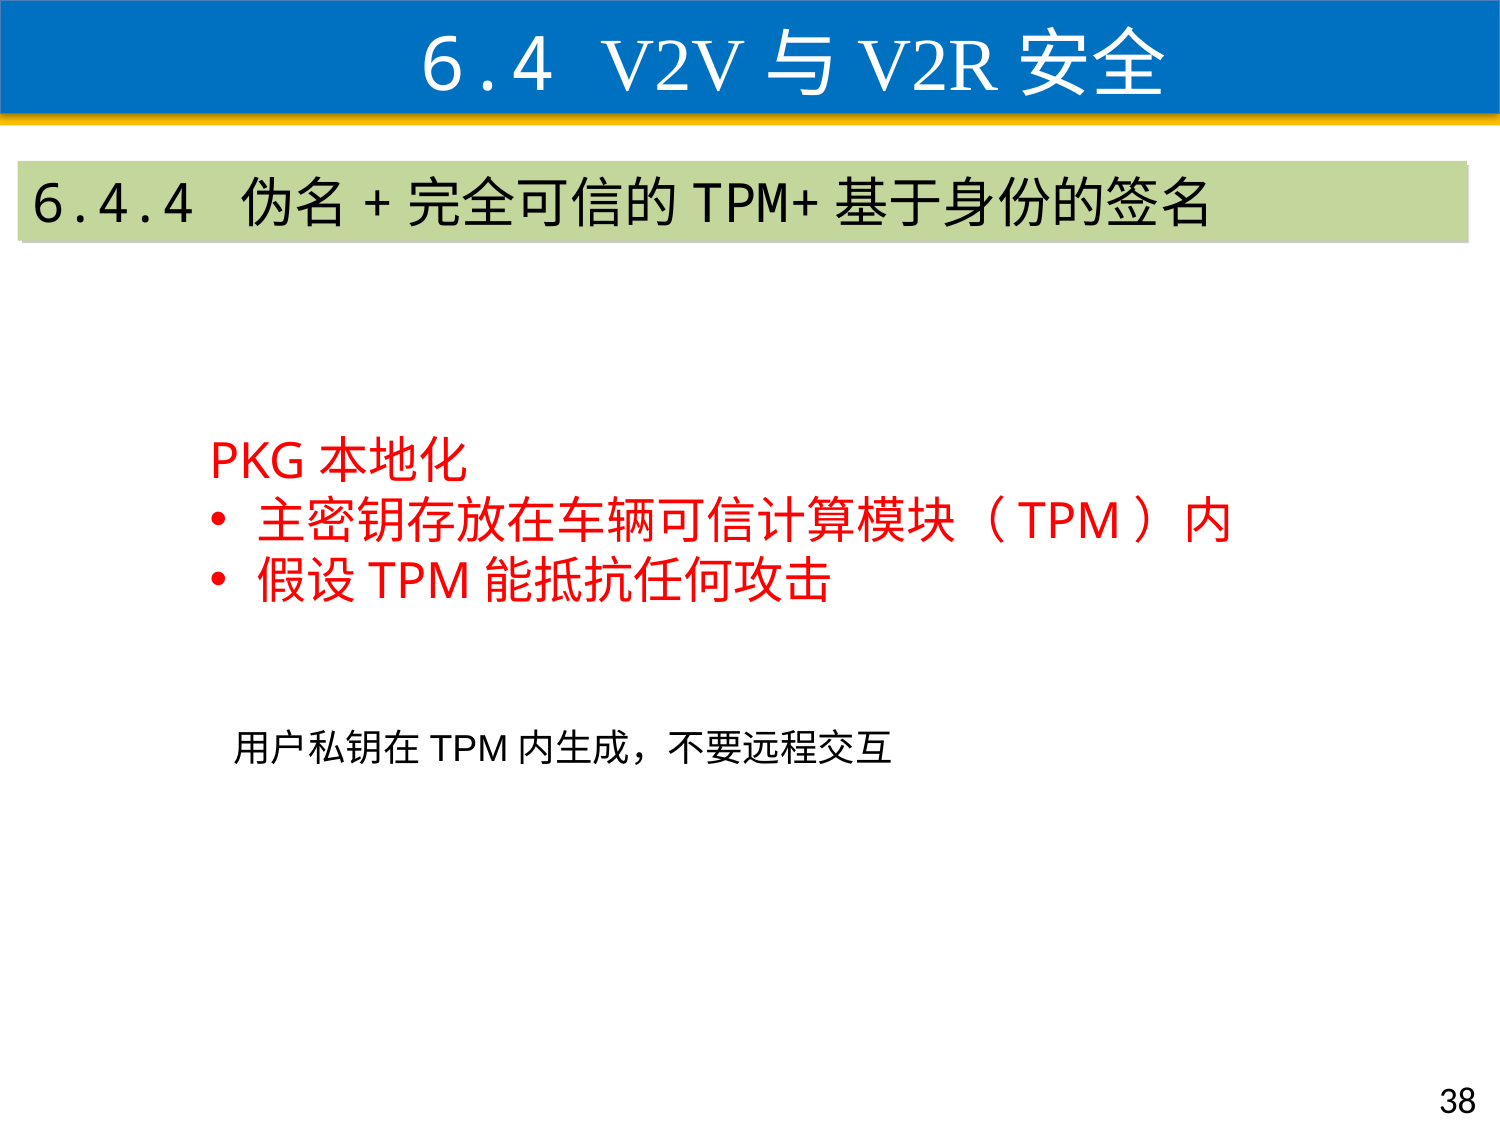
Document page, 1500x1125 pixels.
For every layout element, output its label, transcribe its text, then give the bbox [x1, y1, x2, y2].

text_box PKG本地化 主密钥存放在车辆可信计算模块（TPM）内 假设TPM能抵抗任何攻击 [194, 420, 1326, 616]
text_box 38 [1423, 1068, 1495, 1125]
text_box 用户私钥在TPM内生成，不要远程交互 [218, 716, 1071, 776]
text_box 6.4.4 伪名+完全可信的TPM+基于身份的签名 [17, 160, 1467, 241]
text_box 6.4 V2V与V2R安全 [0, 0, 1500, 114]
